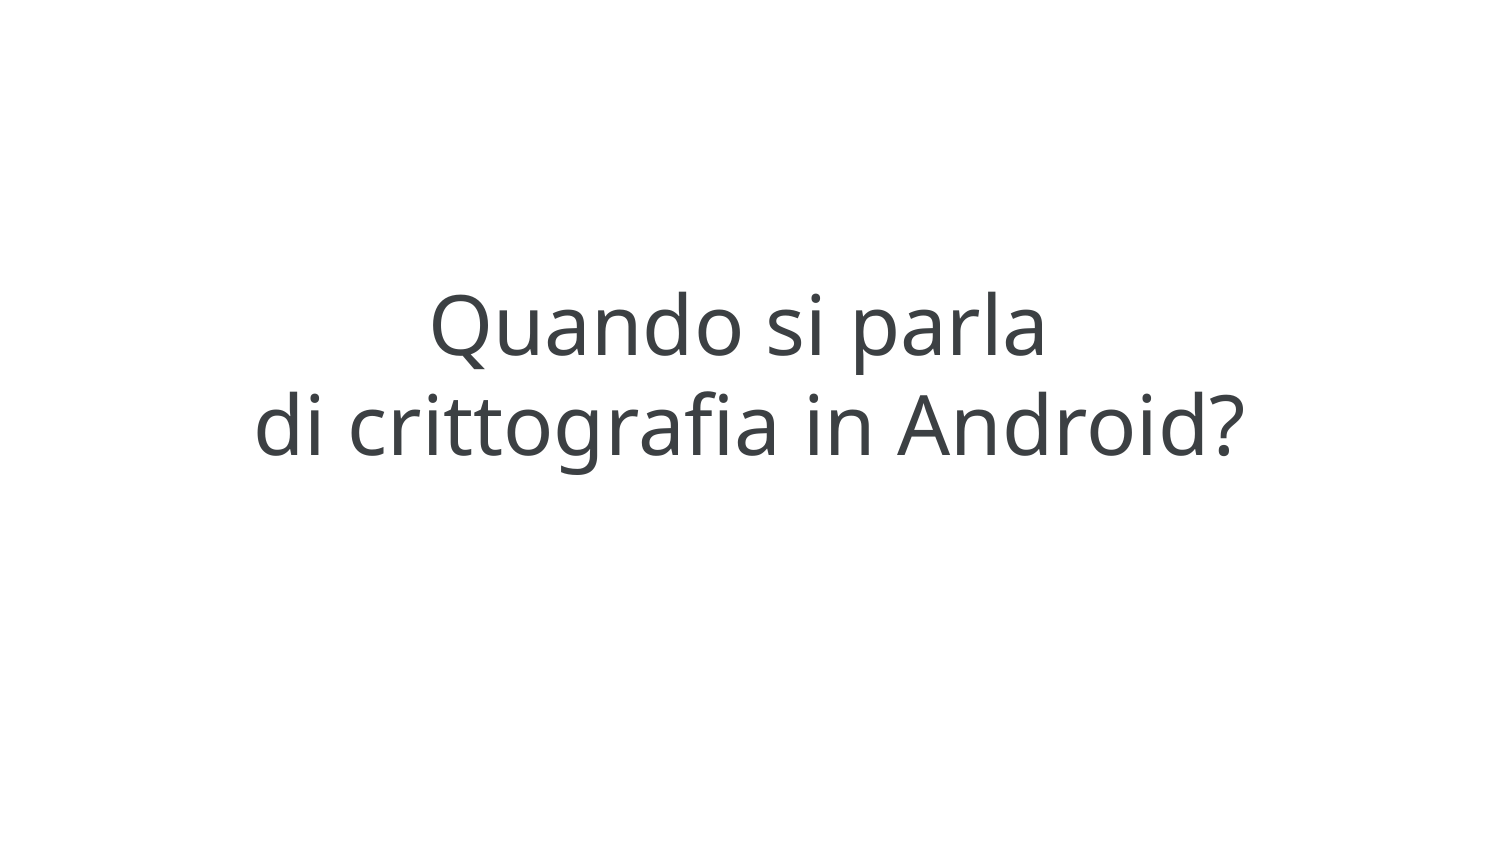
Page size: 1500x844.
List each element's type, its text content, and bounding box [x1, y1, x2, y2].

text_box Quando si parla di crittografia in Android? [100, 262, 1400, 482]
